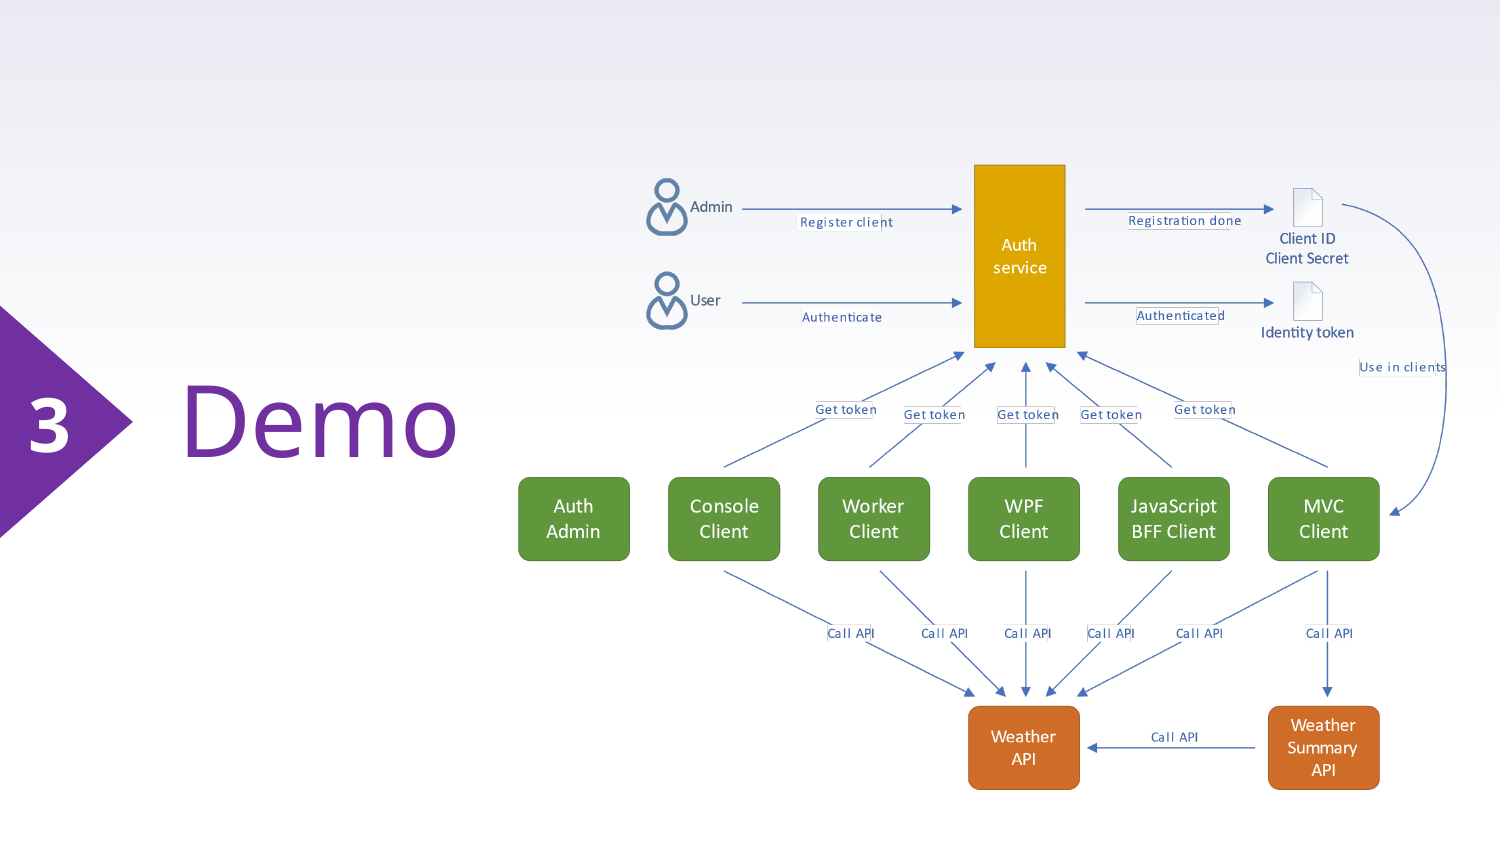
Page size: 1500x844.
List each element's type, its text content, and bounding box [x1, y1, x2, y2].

picture [489, 143, 1479, 844]
title Demo [178, 333, 484, 524]
text_box 3 [0, 306, 100, 540]
